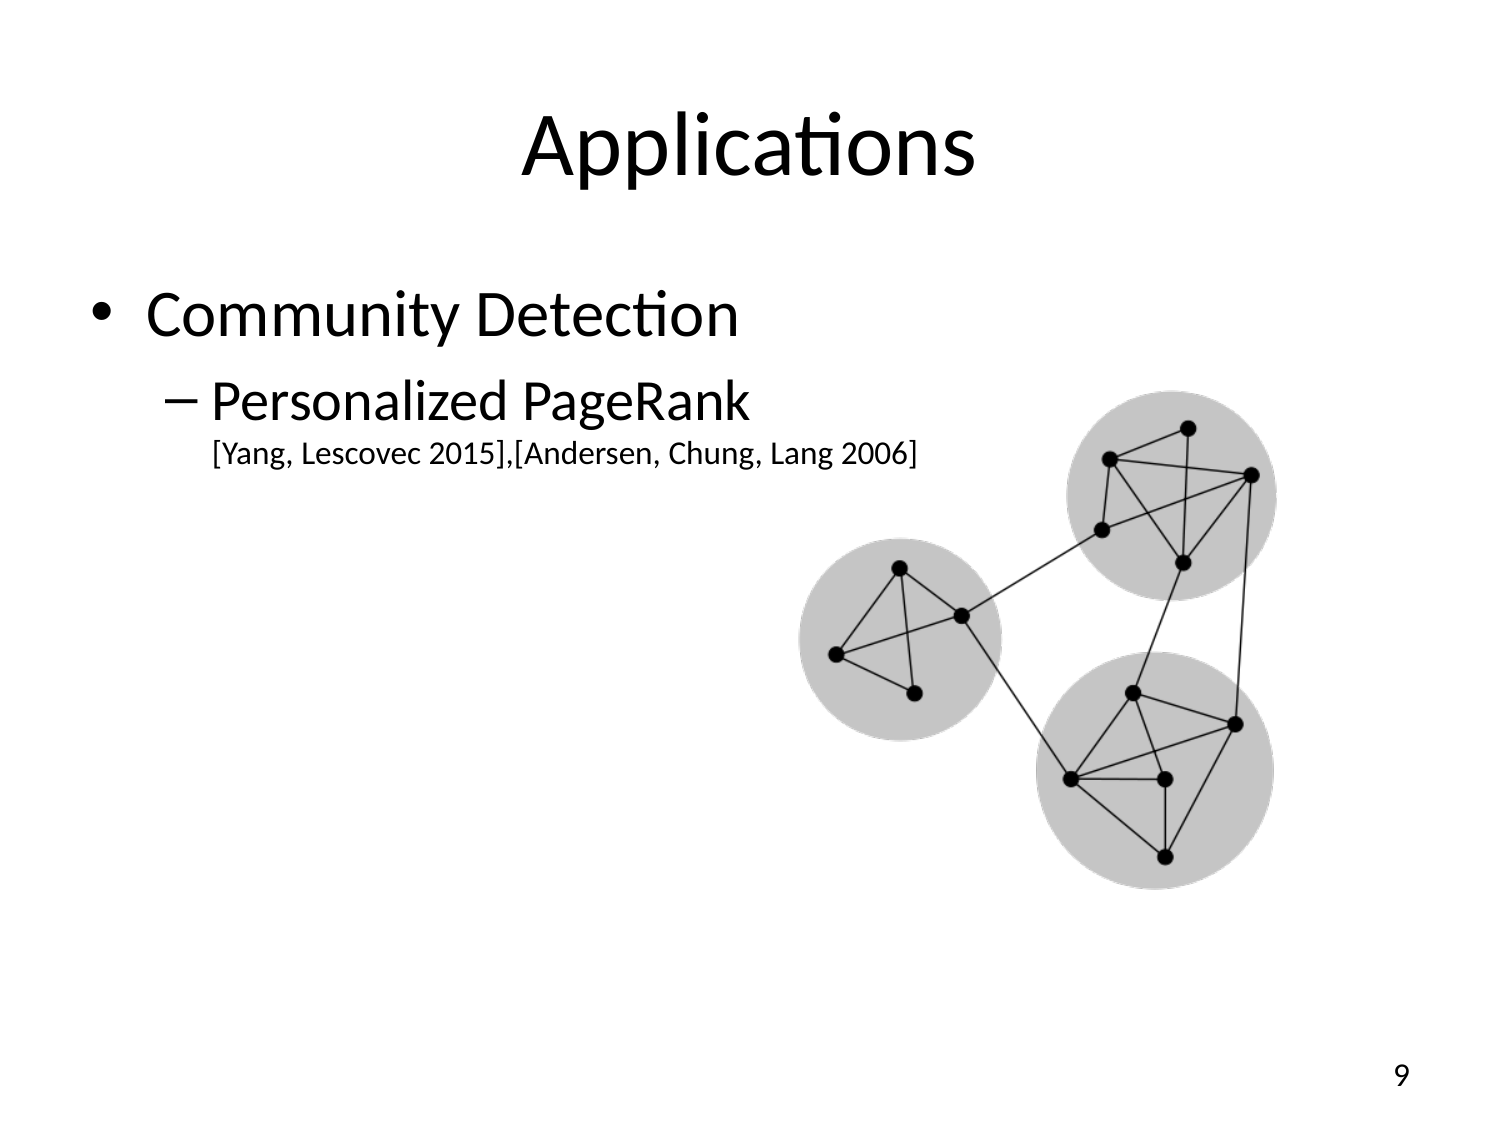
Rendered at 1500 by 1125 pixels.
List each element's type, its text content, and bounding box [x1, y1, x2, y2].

title Applications [75, 45, 1425, 233]
slide_number 9 [1074, 1042, 1425, 1103]
picture [794, 387, 1280, 896]
list Community Detection Personalized PageRank [Yang, Lescovec 2015],[Andersen, Chung, Lang 2006] [75, 262, 1425, 1005]
